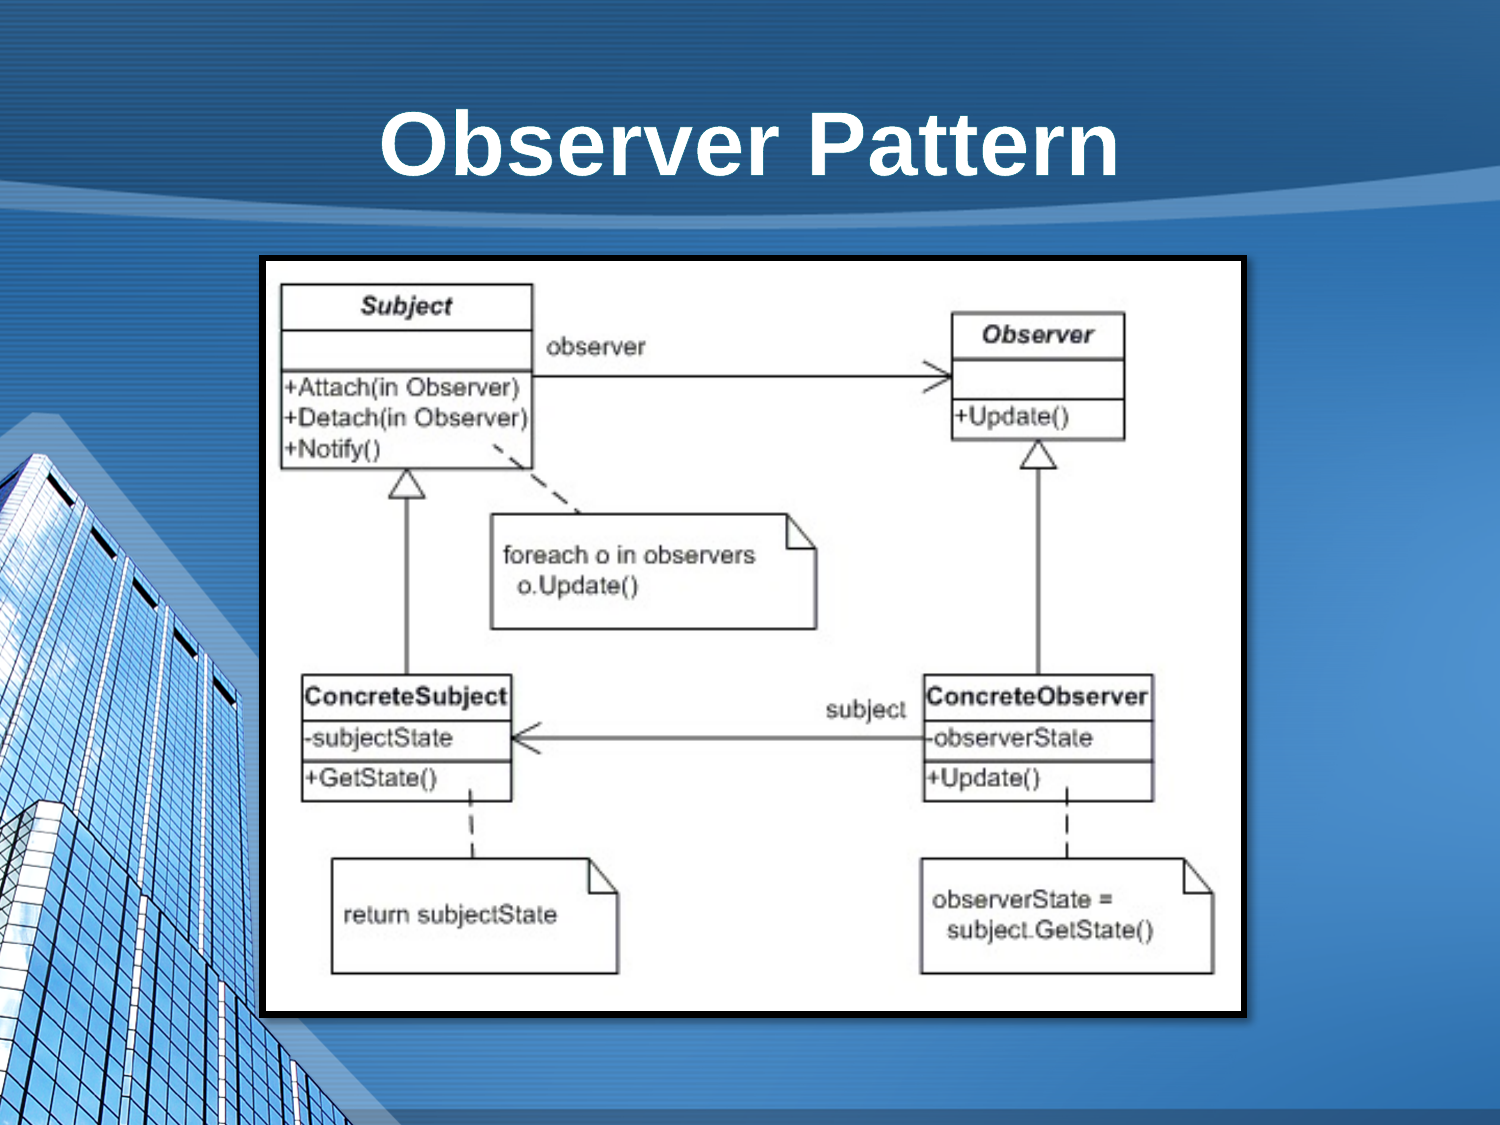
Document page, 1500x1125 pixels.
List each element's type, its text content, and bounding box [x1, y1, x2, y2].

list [265, 260, 1241, 1012]
picture [0, 0, 1500, 1125]
title Observer Pattern [75, 45, 1425, 233]
